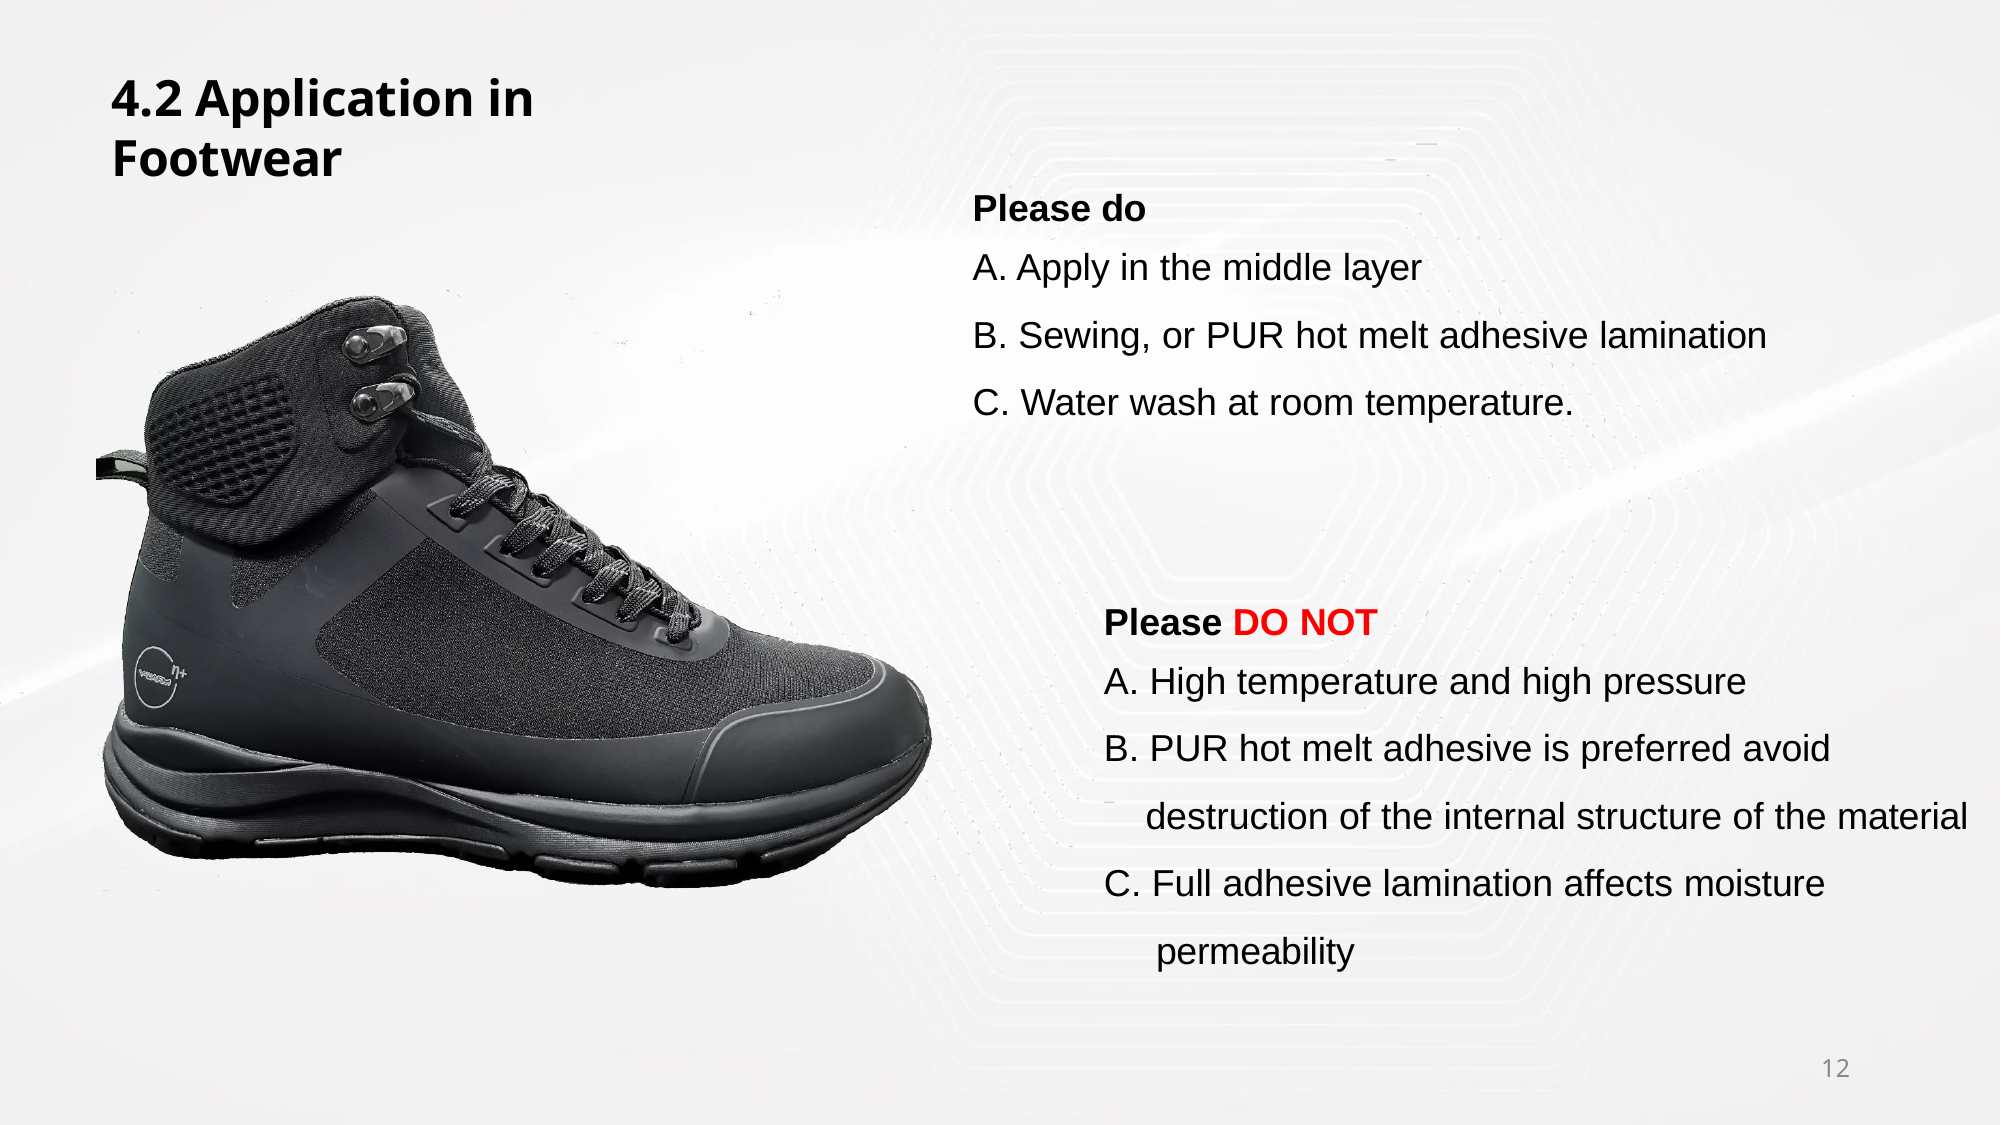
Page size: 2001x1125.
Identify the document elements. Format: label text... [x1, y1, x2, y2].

text_box Please DO NOT High temperature and high pressure PUR hot melt adhesive is preferred avoid destruction of the internal structure of the material Full adhesive lamination affects moisture permeability [1101, 581, 1973, 972]
picture [0, 0, 2000, 1125]
slide_number 10 [1814, 1058, 1856, 1125]
text_box Please do Apply in the middle layer Sewing, or PUR hot melt adhesive lamination Water wash at room temperature. [970, 167, 1773, 424]
title 4.2 Application in Footwear [109, 64, 736, 255]
